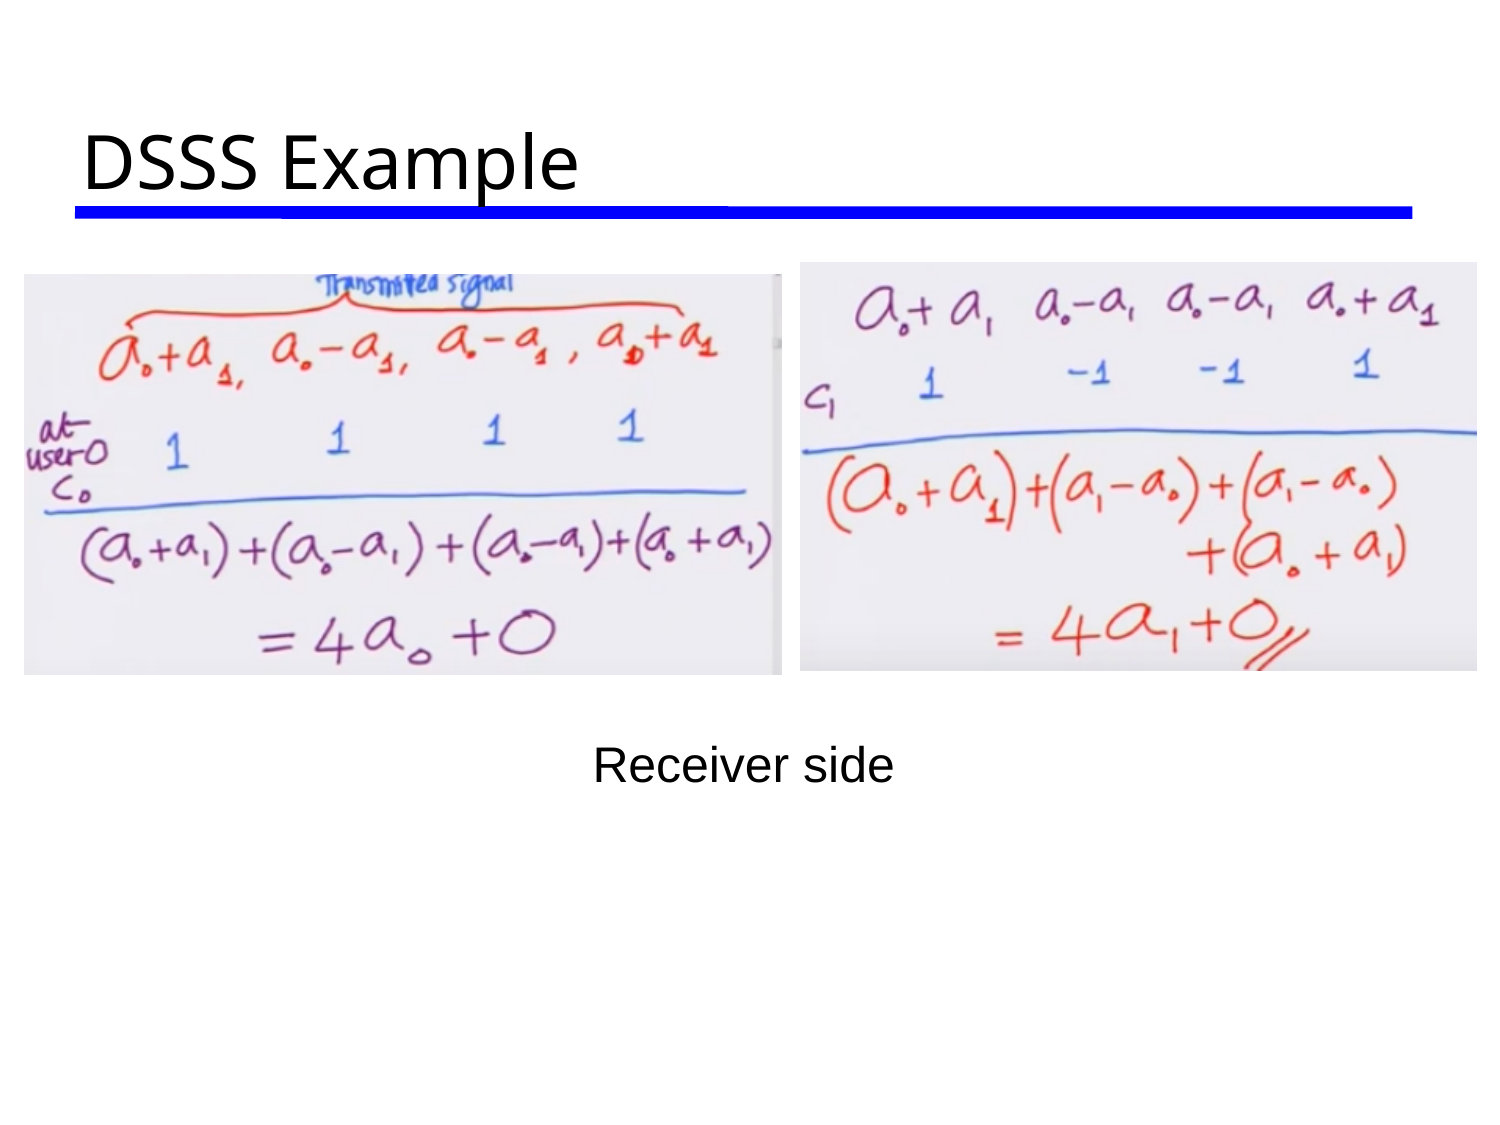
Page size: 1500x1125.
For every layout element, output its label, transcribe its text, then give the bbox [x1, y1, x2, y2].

picture [799, 262, 1477, 671]
title DSSS Example [66, 24, 1413, 213]
picture [24, 274, 782, 676]
text_box Receiver side [87, 724, 1400, 800]
